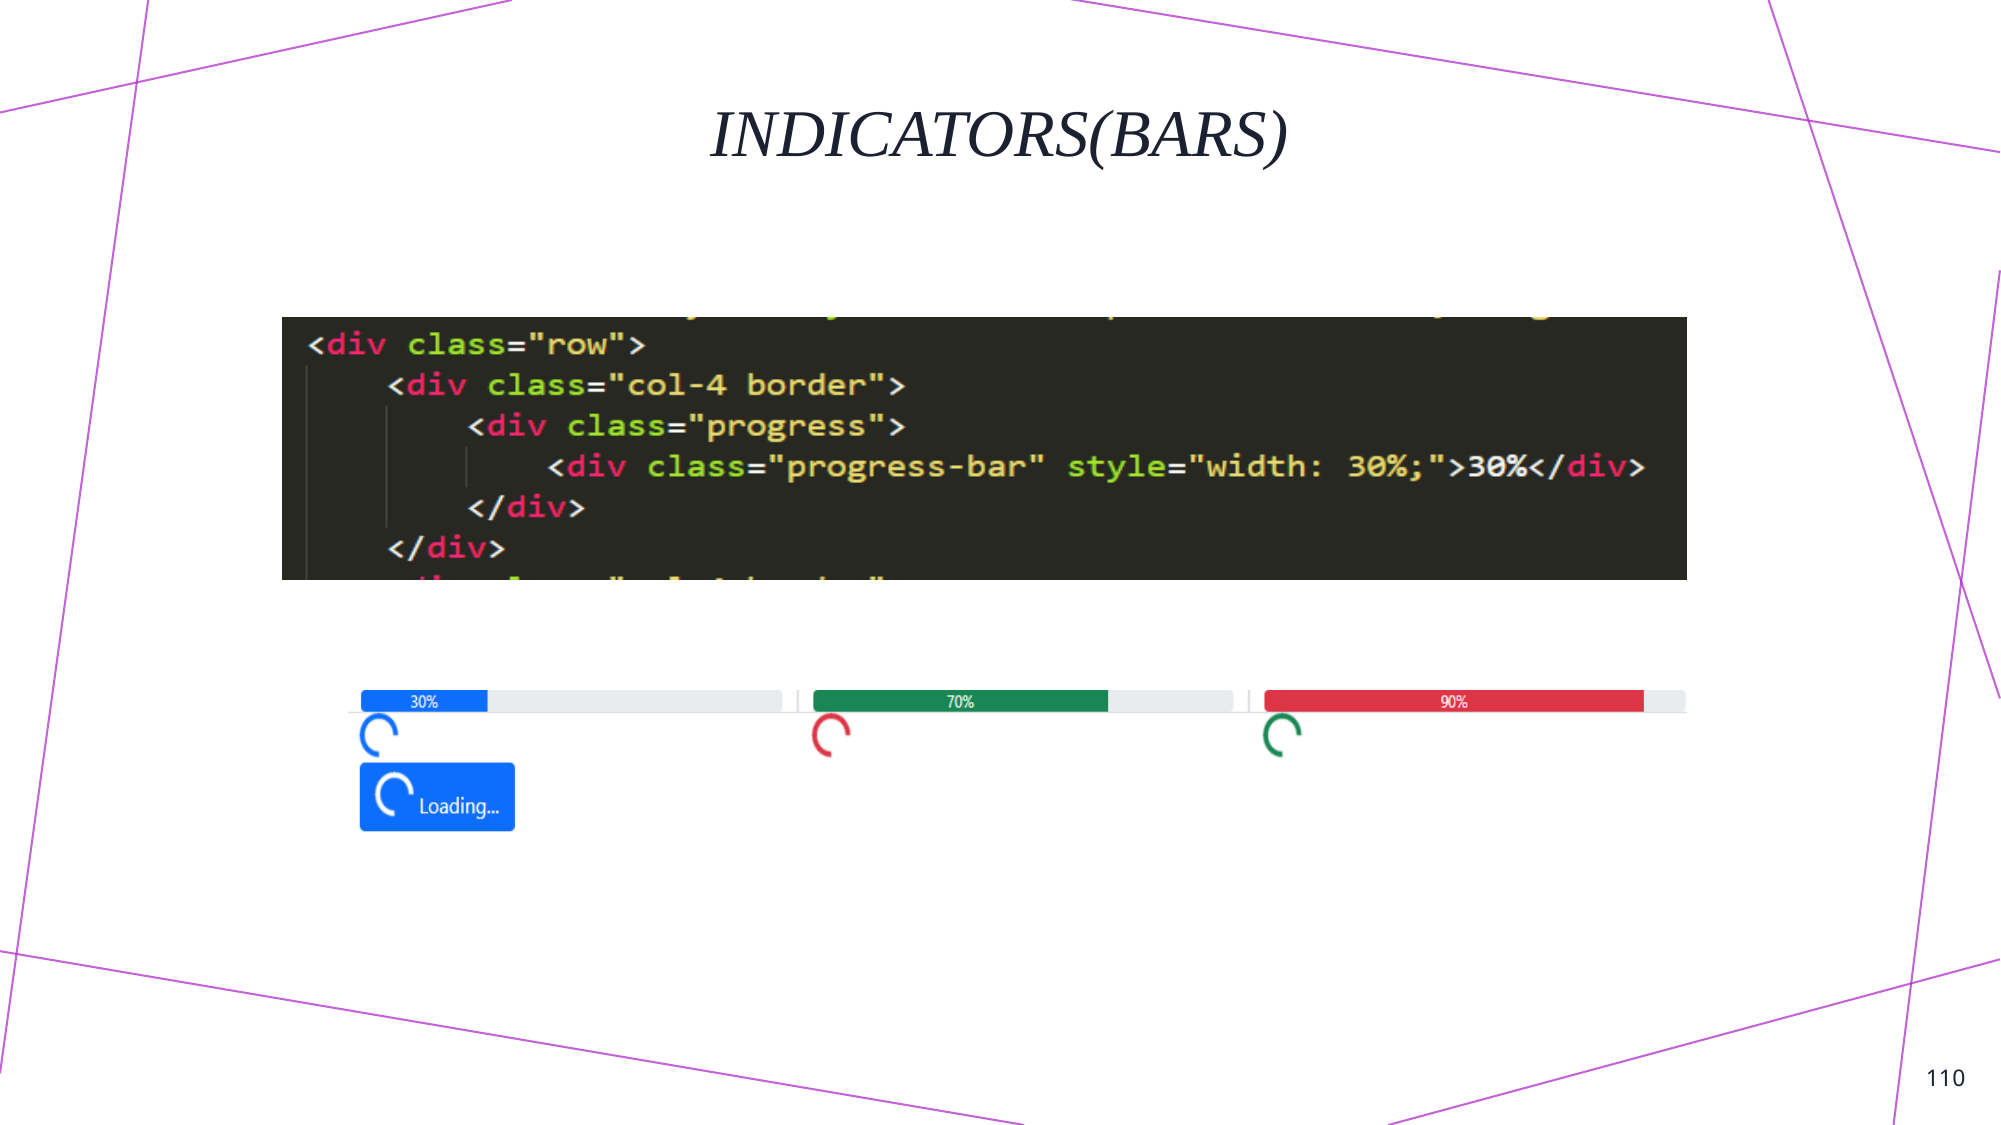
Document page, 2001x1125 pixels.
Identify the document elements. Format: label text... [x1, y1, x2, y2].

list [348, 690, 1687, 863]
title Indicators(Bars) [688, 64, 1312, 206]
slide_number 110 [1903, 1049, 1981, 1110]
picture [282, 317, 1687, 580]
